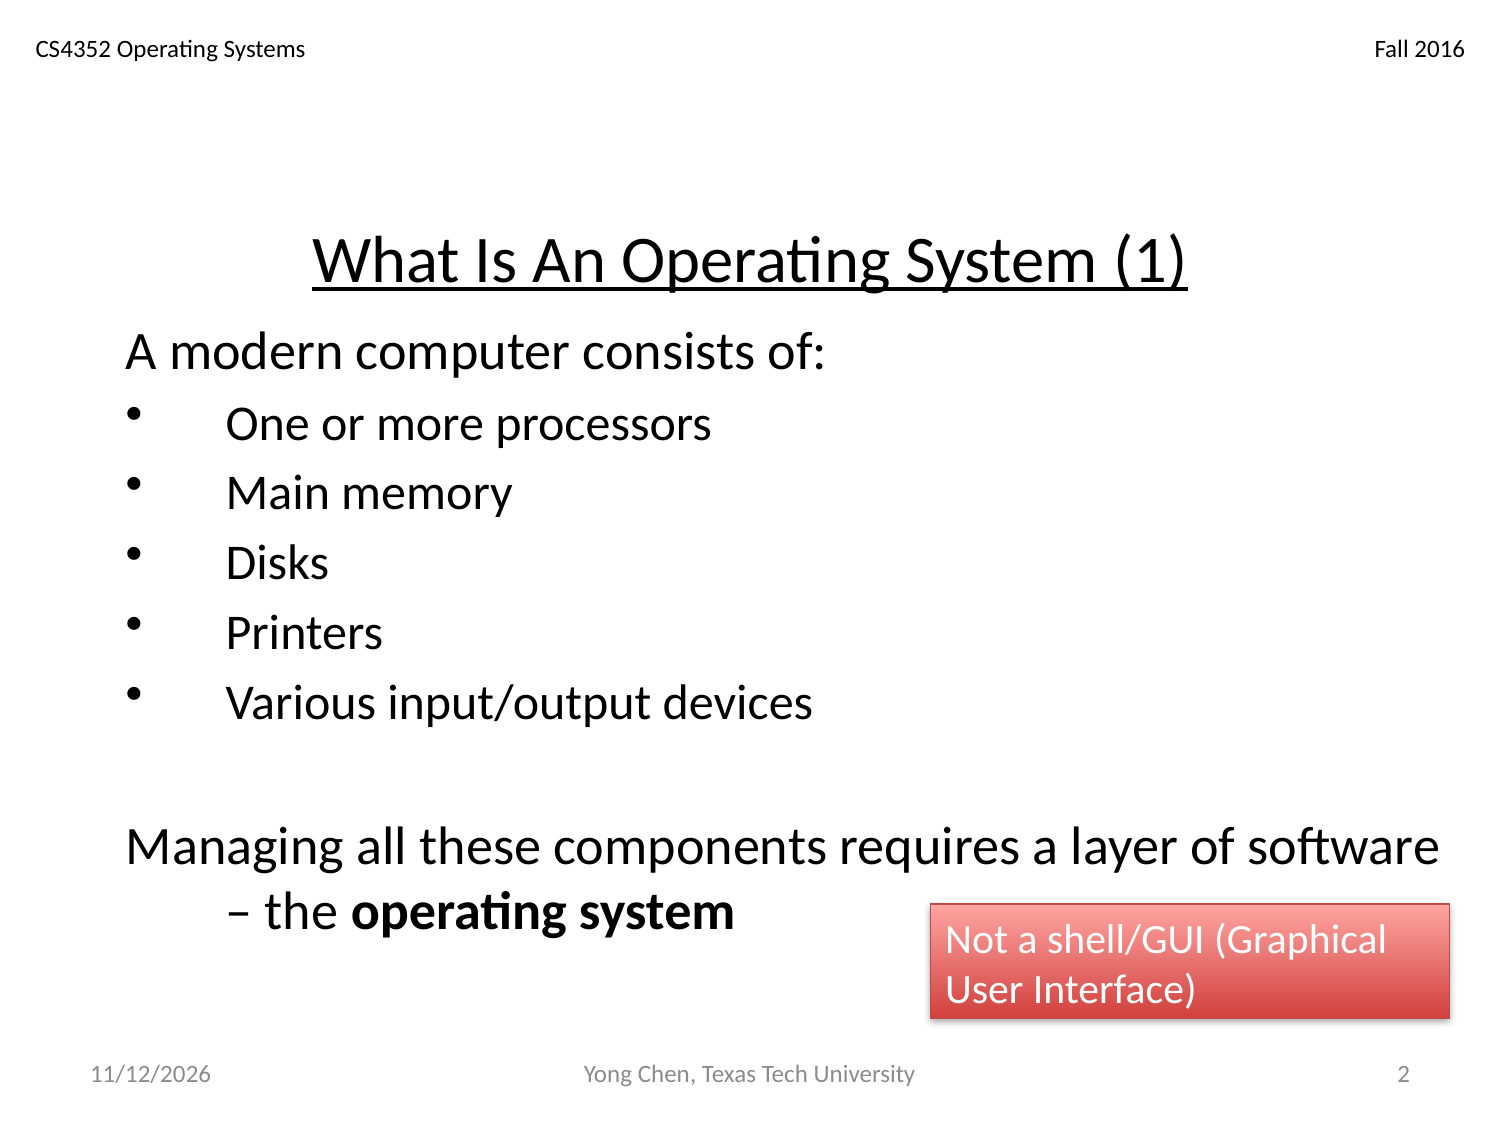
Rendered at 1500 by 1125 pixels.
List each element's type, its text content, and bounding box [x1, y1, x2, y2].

text_box A modern computer consists of: One or more processors Main memory Disks Printers Various input/output devices Managing all these components requires a layer of software – the operating system [110, 307, 1480, 1075]
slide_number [75, 1042, 425, 1103]
footer Yong Chen, Texas Tech University [512, 1042, 988, 1103]
text_box What Is An Operating System (1) [0, 162, 1500, 350]
slide_number 2 [1074, 1042, 1425, 1103]
text_box Not a shell/GUI (Graphical User Interface) [930, 903, 1450, 1019]
